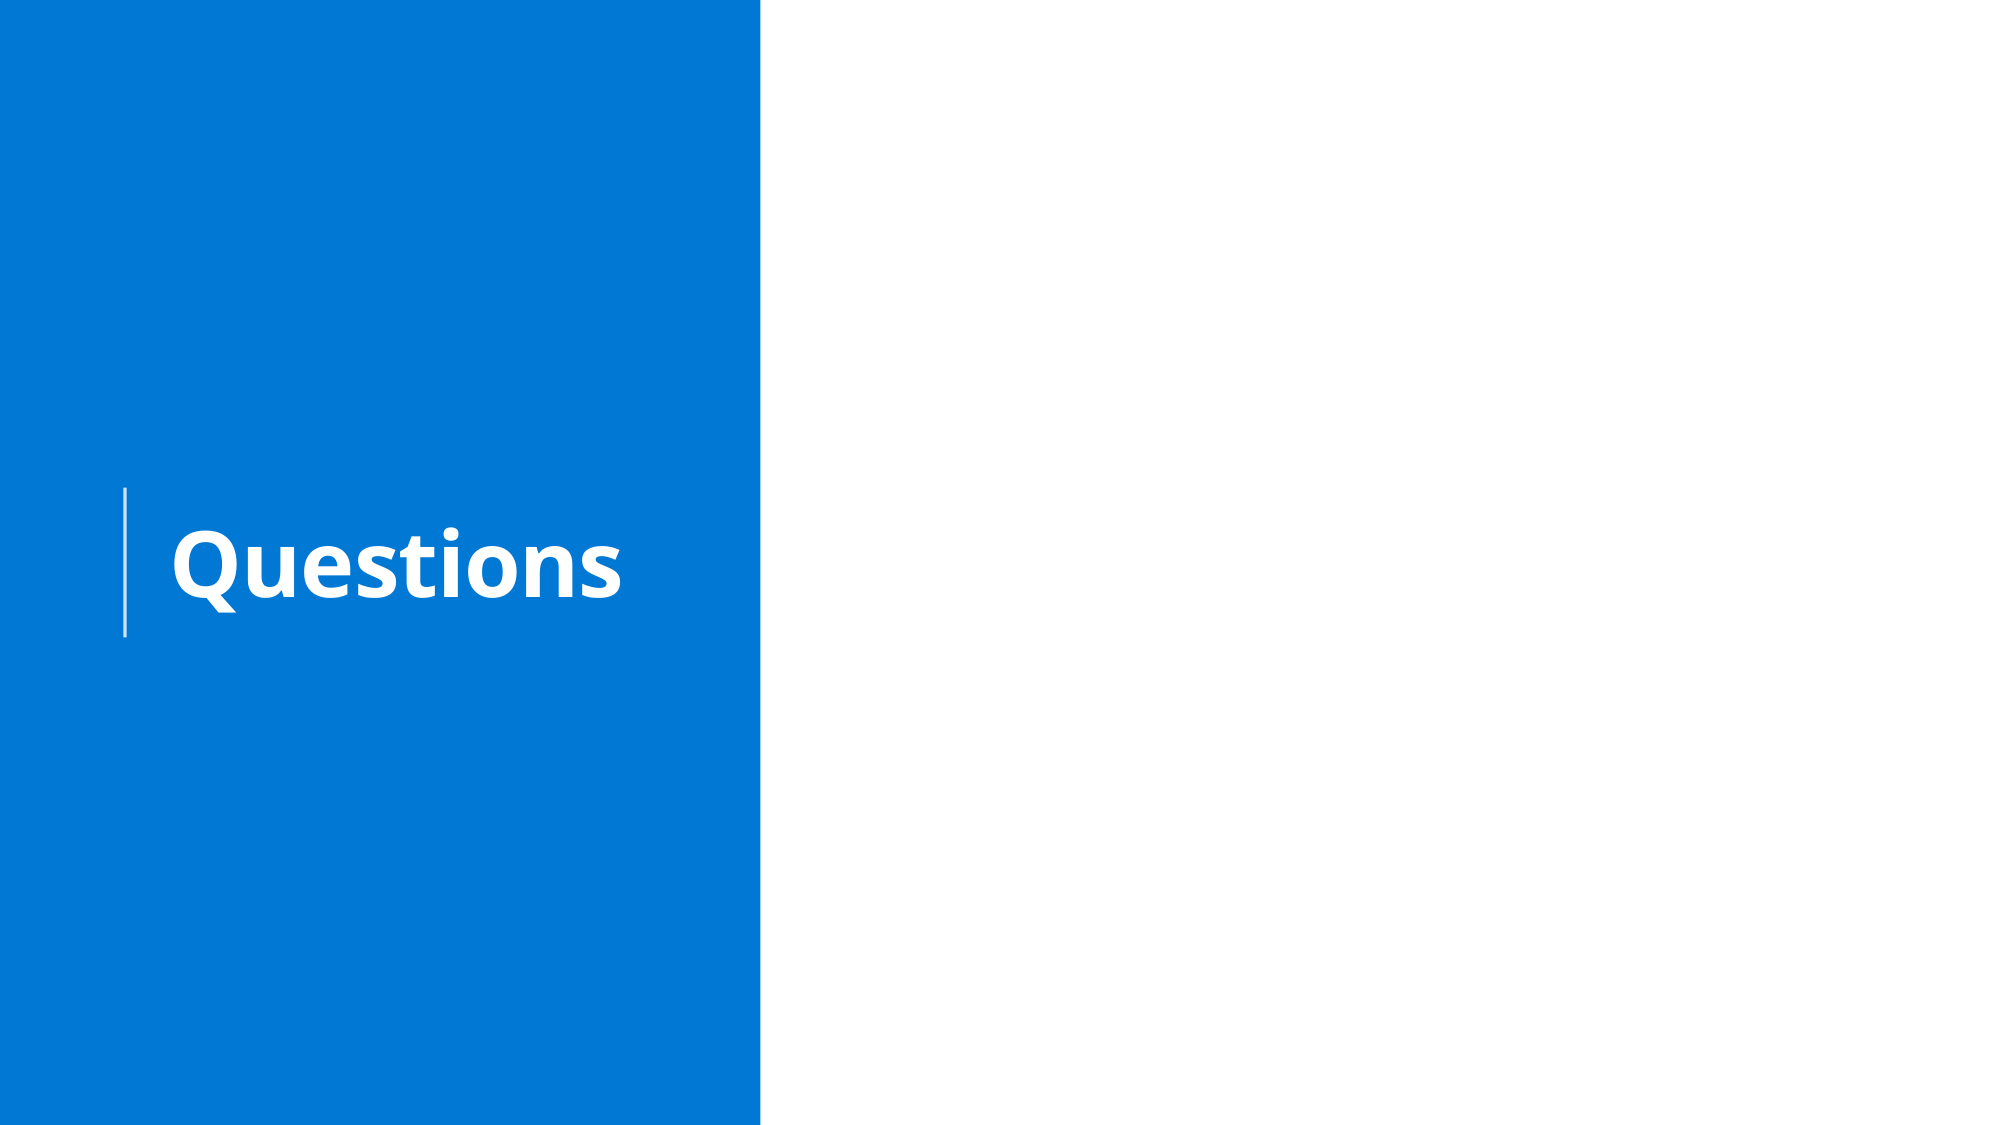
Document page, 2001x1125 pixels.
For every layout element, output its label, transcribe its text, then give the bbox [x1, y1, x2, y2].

title Questions [154, 116, 708, 1020]
text_box [0, 0, 761, 1125]
